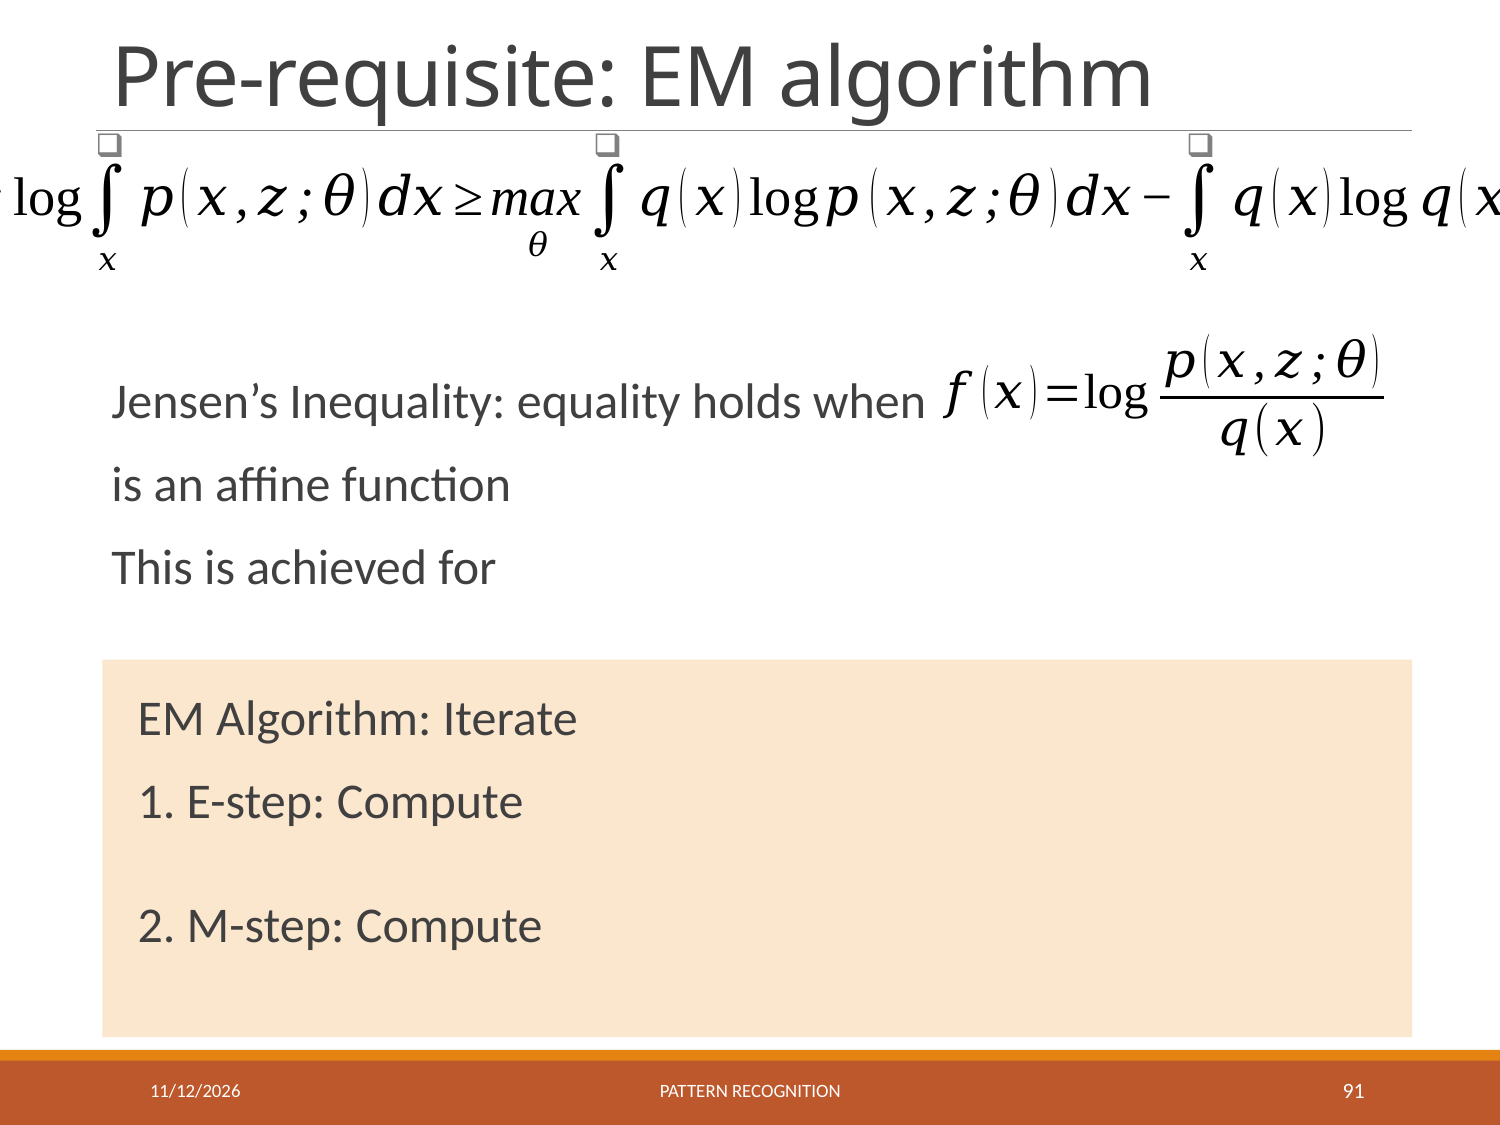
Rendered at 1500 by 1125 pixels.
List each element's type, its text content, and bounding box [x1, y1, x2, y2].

footer Pattern recognition [453, 1059, 1047, 1120]
title Pre-requisite: EM algorithm [96, 19, 1413, 131]
slide_number 91 [1218, 1059, 1380, 1120]
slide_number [135, 1059, 440, 1120]
text_box [101, 658, 1413, 1038]
